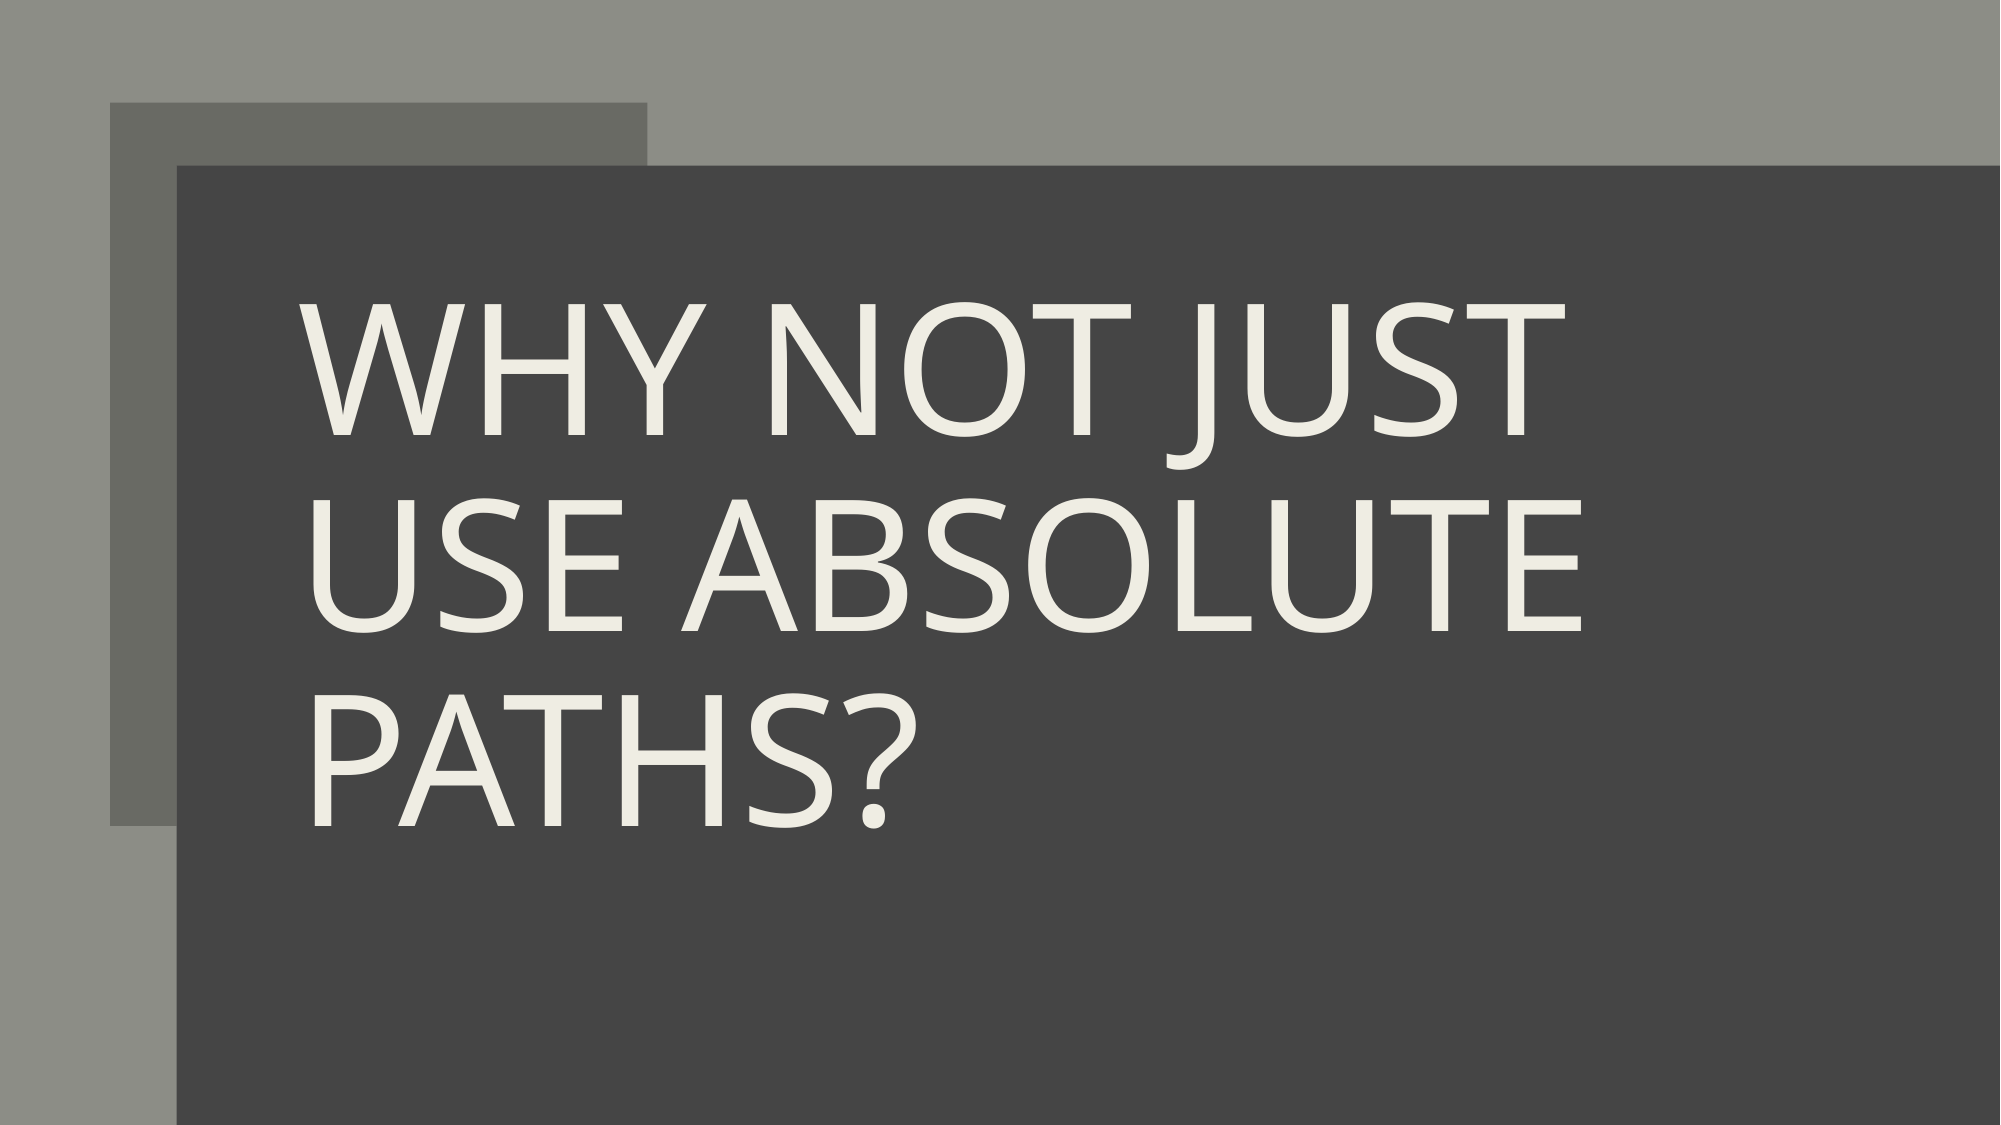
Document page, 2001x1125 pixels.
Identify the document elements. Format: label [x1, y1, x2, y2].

text_box [0, 0, 2000, 1125]
text_box [123, 122, 1875, 1000]
text_box [174, 163, 2000, 1125]
text_box [110, 102, 648, 826]
